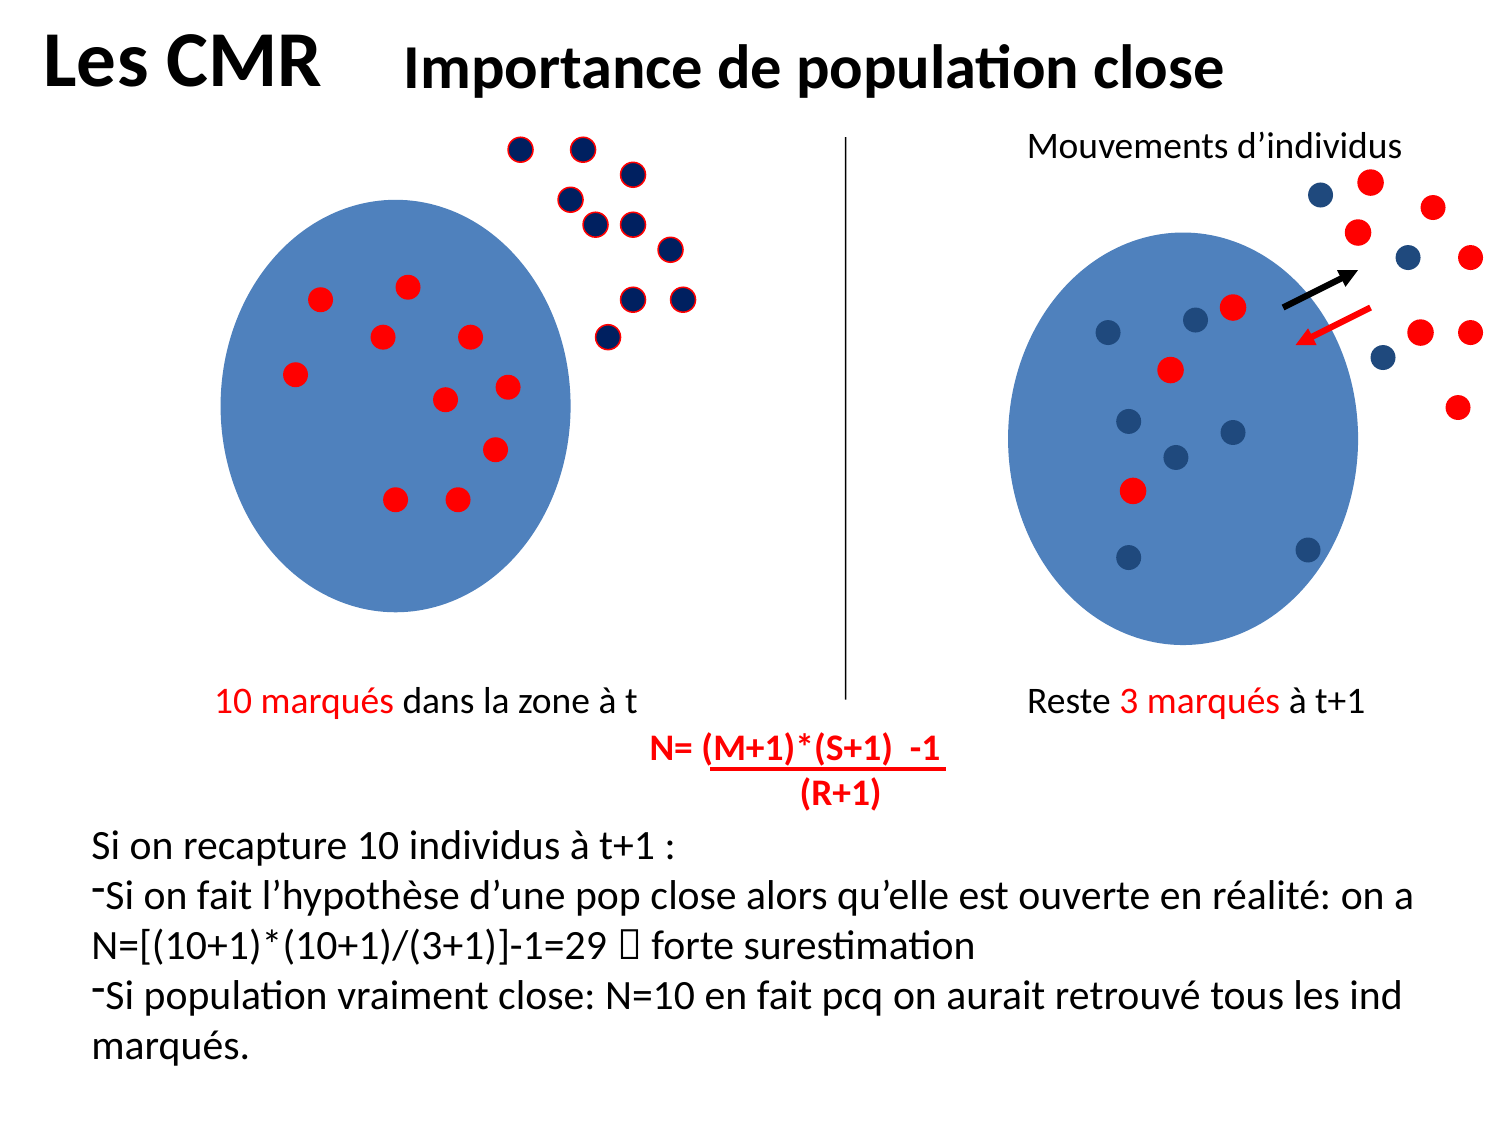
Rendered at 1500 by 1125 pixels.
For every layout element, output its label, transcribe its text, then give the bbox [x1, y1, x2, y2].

text_box [670, 287, 696, 313]
text_box [1163, 444, 1189, 470]
text_box [595, 324, 621, 350]
text_box [283, 362, 309, 388]
text_box [1220, 295, 1246, 321]
text_box [370, 324, 396, 350]
text_box Mouvements d’individus [1012, 113, 1418, 174]
text_box [1295, 537, 1321, 563]
text_box [483, 437, 509, 463]
text_box [620, 162, 646, 188]
text_box [1183, 307, 1209, 333]
text_box [1308, 182, 1334, 208]
text_box [558, 187, 584, 213]
text_box [1445, 395, 1471, 421]
text_box [1095, 320, 1121, 346]
text_box [1370, 345, 1396, 371]
text_box Les CMR [28, 0, 338, 110]
text_box [620, 287, 646, 313]
text_box [1408, 320, 1434, 346]
text_box [1358, 174, 1384, 196]
text_box [1116, 408, 1142, 434]
text_box 10 marqués dans la zone à t [160, 668, 692, 729]
text_box [458, 324, 484, 350]
text_box [1420, 195, 1446, 221]
text_box [383, 487, 409, 513]
text_box [1120, 478, 1146, 504]
text_box [1158, 357, 1184, 383]
text_box [220, 199, 571, 613]
text_box Reste 3 marqués à t+1 [1012, 668, 1381, 729]
text_box [583, 212, 609, 238]
text_box [1282, 270, 1359, 308]
text_box [1395, 245, 1421, 271]
text_box [620, 212, 646, 238]
text_box [495, 374, 521, 400]
text_box [433, 387, 459, 413]
text_box [1458, 320, 1484, 346]
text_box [634, 715, 1010, 823]
text_box [395, 274, 421, 300]
text_box [308, 287, 334, 313]
text_box [508, 137, 534, 163]
text_box [658, 237, 684, 263]
text_box [570, 137, 596, 163]
text_box Importance de population close [388, 19, 1241, 109]
text_box Si on recapture 10 individus à t+1 : Si on fait l’hypothèse d’une pop close alors qu’elle est ouverte en réalité: on a N=[(10+1)*(10+1)/(3+1)]-1=29  forte surestimation Si population vraiment close: N=10 en fait pcq on aurait retrouvé tous les ind marqués. [76, 810, 1448, 1076]
text_box [445, 487, 471, 513]
text_box [1345, 220, 1371, 246]
text_box [1295, 307, 1371, 346]
text_box [1116, 545, 1142, 571]
text_box [1220, 420, 1246, 445]
text_box [1008, 232, 1359, 646]
text_box [1458, 245, 1484, 271]
